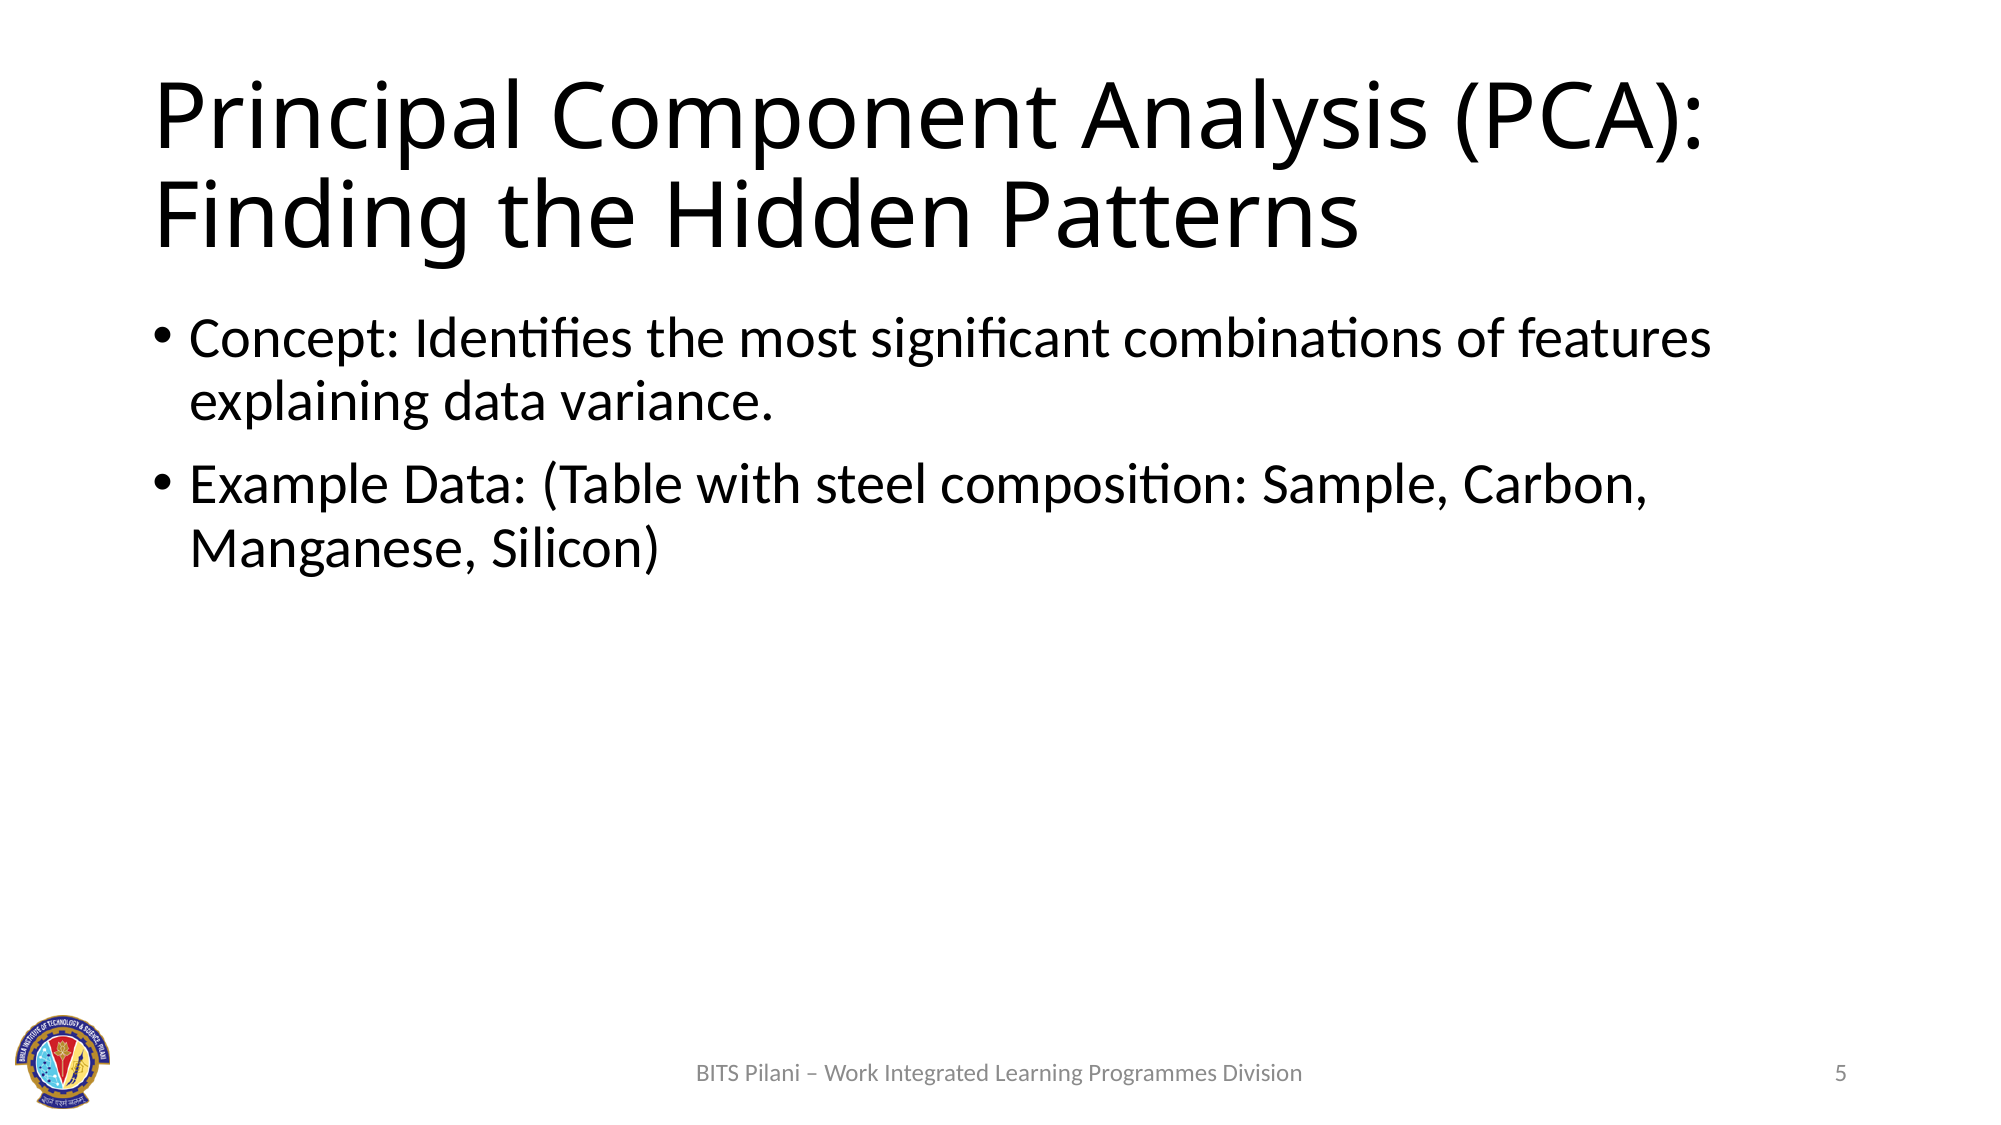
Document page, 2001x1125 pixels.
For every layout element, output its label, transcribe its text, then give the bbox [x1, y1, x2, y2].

title Principal Component Analysis (PCA): Finding the Hidden Patterns [137, 59, 1863, 278]
list Concept: Identifies the most significant combinations of features explaining data variance. Example Data: (Table with steel composition: Sample, Carbon, Manganese, Silicon) [137, 299, 1863, 1014]
picture [15, 1015, 110, 1109]
